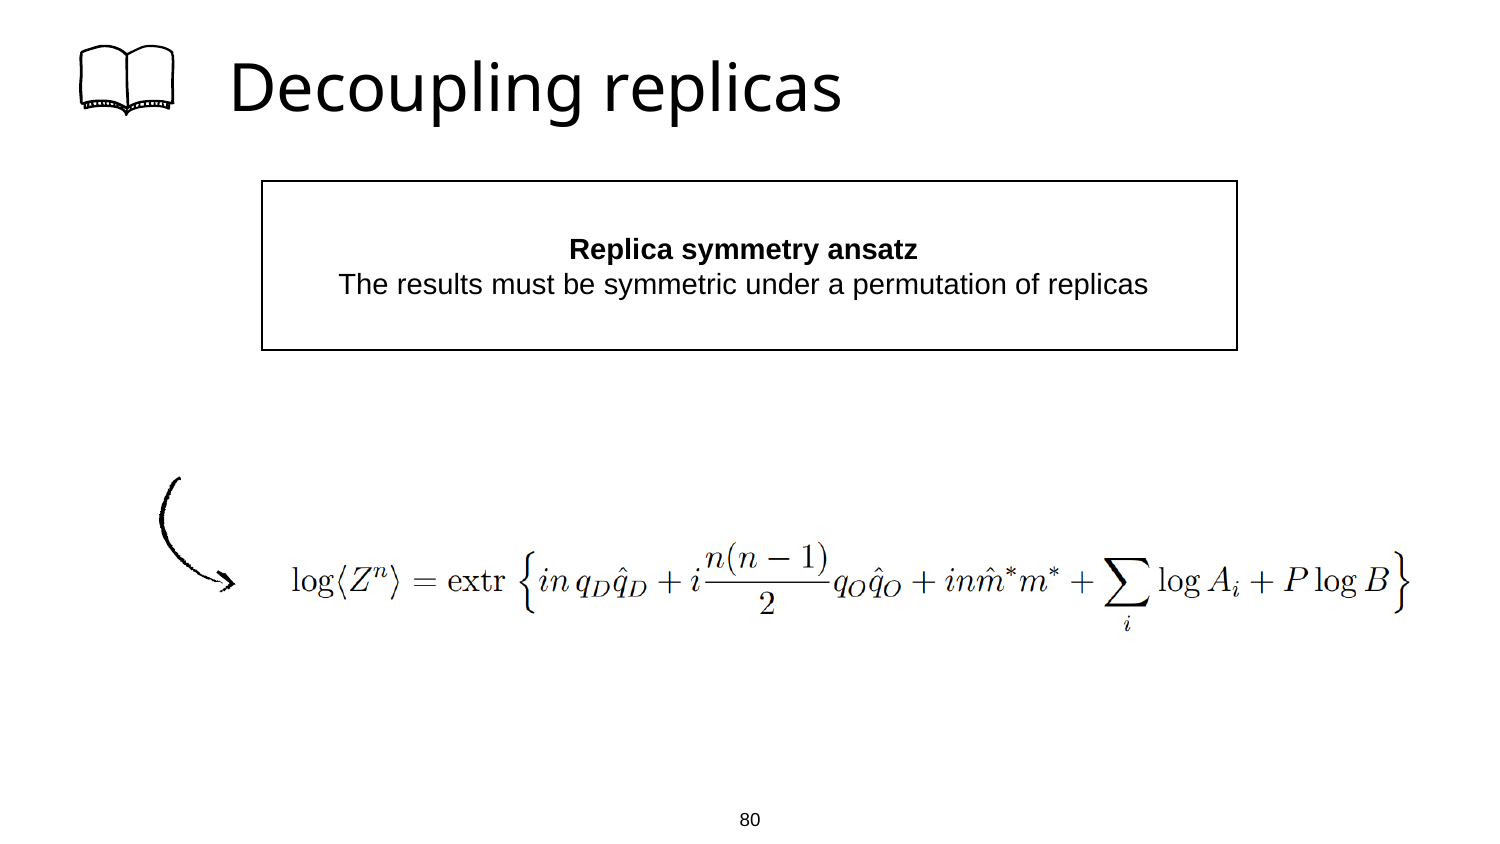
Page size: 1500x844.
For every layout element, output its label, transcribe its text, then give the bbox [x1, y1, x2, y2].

slide_number 80 [705, 792, 795, 844]
text_box [261, 180, 1238, 222]
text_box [153, 487, 251, 583]
text_box [79, 44, 175, 116]
text_box [261, 308, 1238, 351]
text_box Replica symmetry ansatz The results must be symmetric under a permutation of replicas [105, 222, 1383, 308]
text_box Decoupling replicas [213, 29, 1458, 131]
picture [262, 529, 1413, 635]
